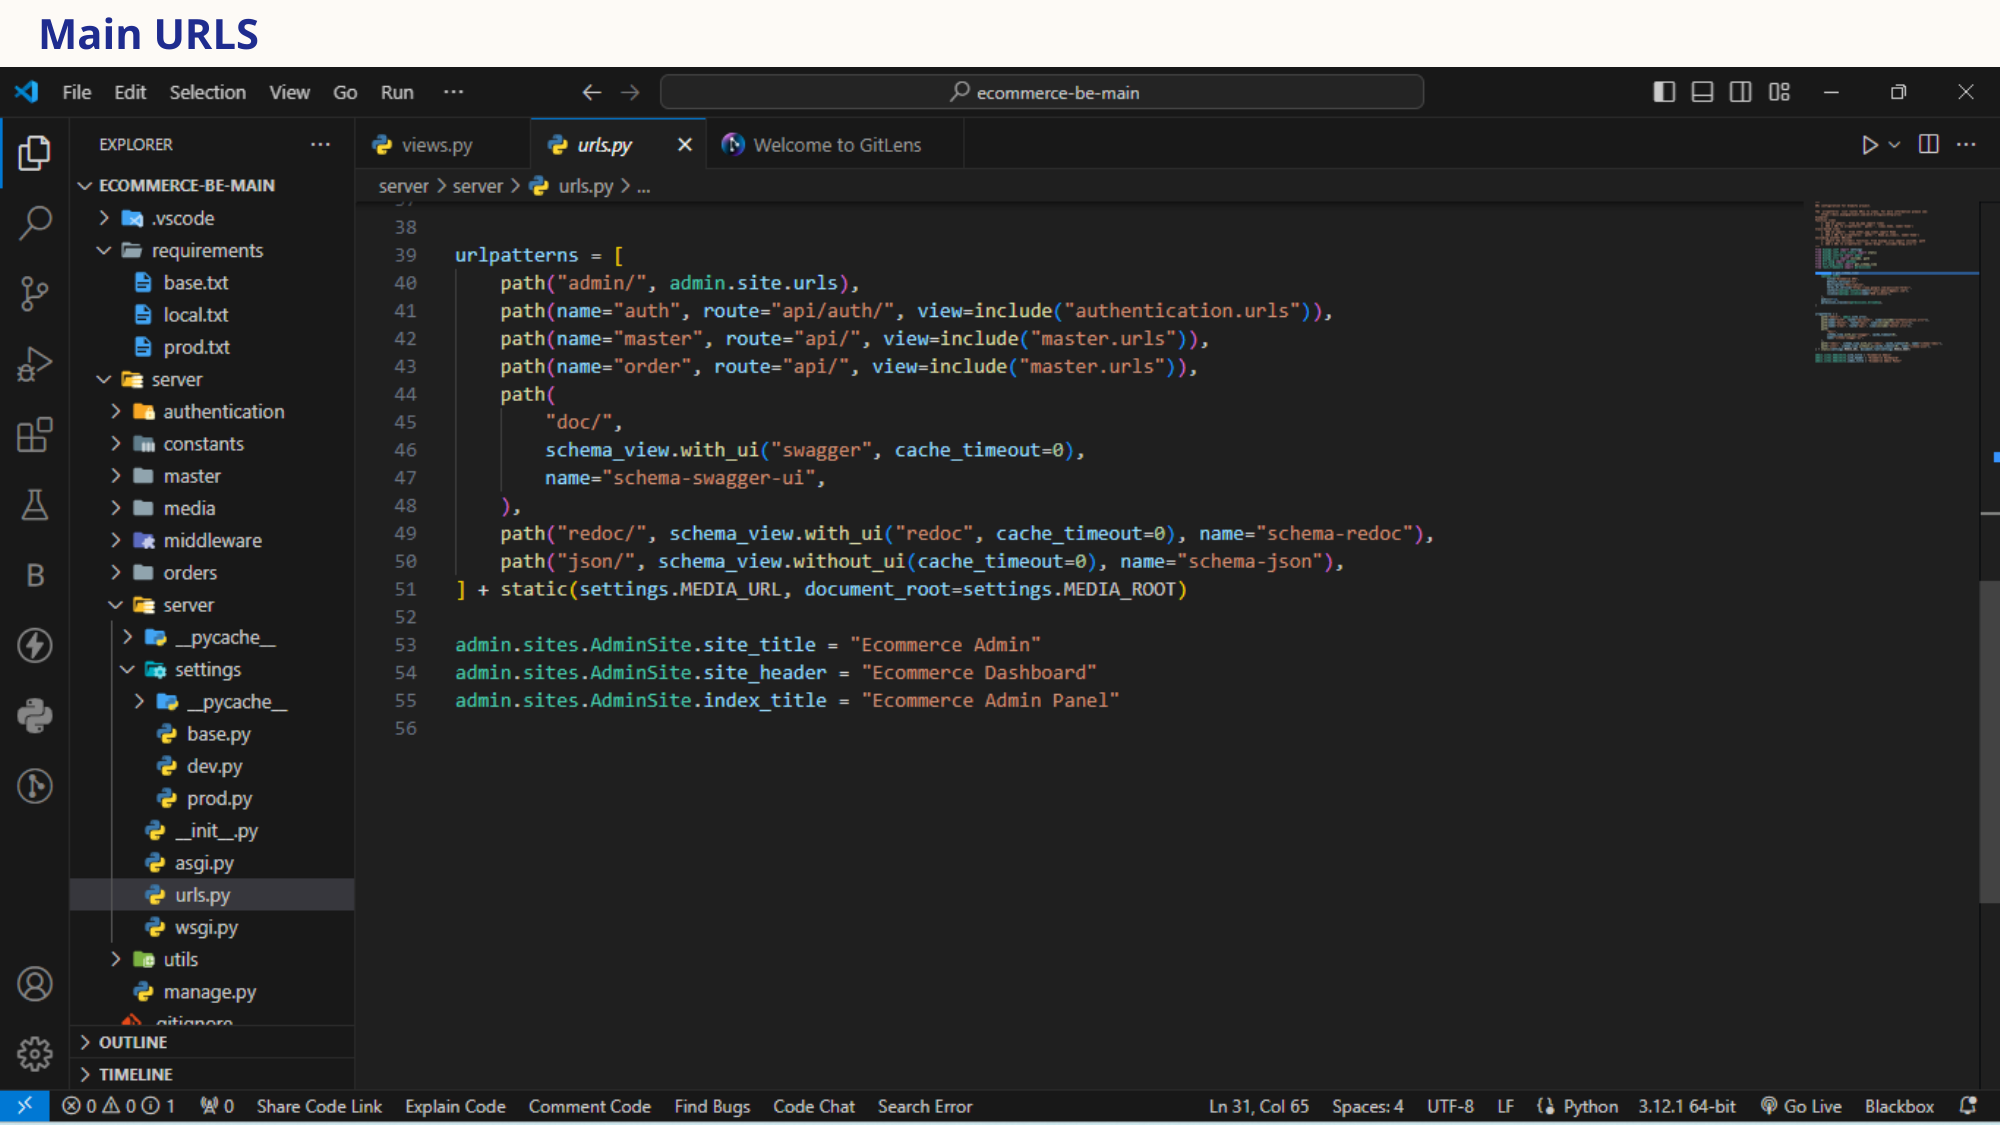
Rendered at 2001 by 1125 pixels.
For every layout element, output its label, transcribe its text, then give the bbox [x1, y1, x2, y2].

picture [0, 67, 2000, 1125]
title Main URLS [0, 0, 298, 65]
